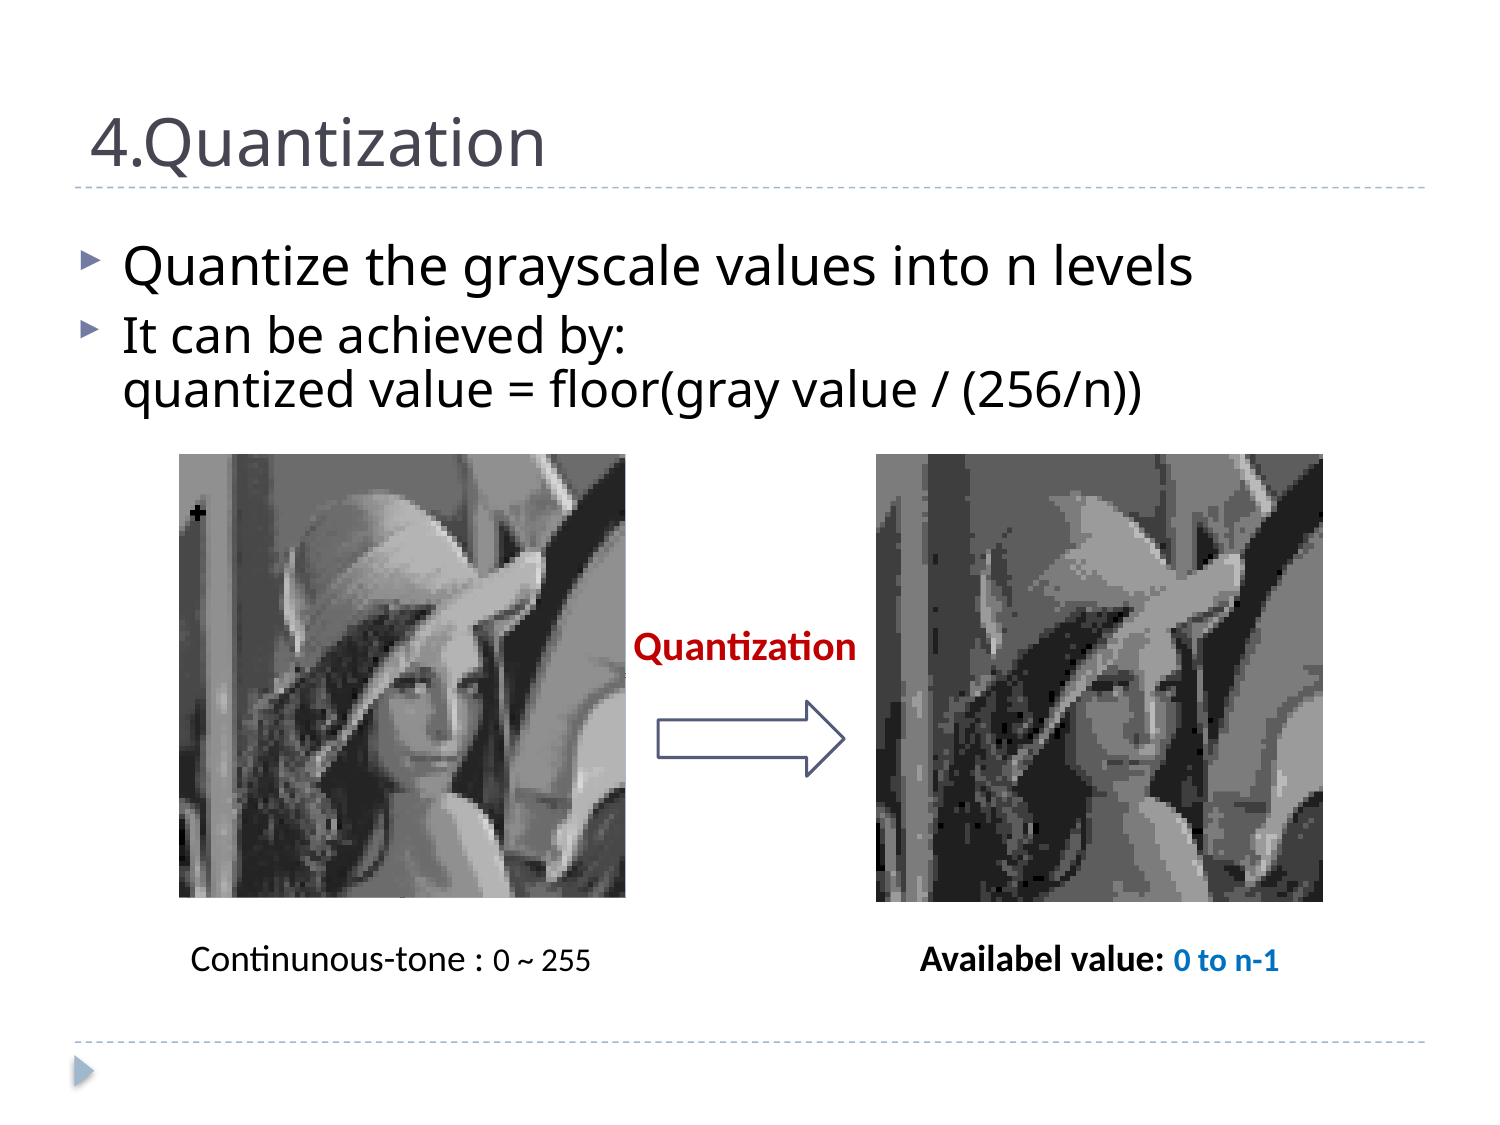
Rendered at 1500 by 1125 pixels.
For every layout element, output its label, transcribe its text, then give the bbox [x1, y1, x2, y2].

list Quantize the grayscale values into n levels It can be achieved by: quantized value = floor(gray value / (256/n)) [62, 231, 1438, 582]
text_box Availabel value: 0 to n-1 [878, 927, 1322, 987]
title 4.Quantization [75, 24, 1425, 188]
picture [179, 454, 626, 898]
picture [876, 454, 1323, 903]
text_box Quantization [631, 611, 870, 677]
text_box Continunous-tone : 0 ~ 255 [169, 927, 613, 987]
text_box [656, 699, 846, 778]
